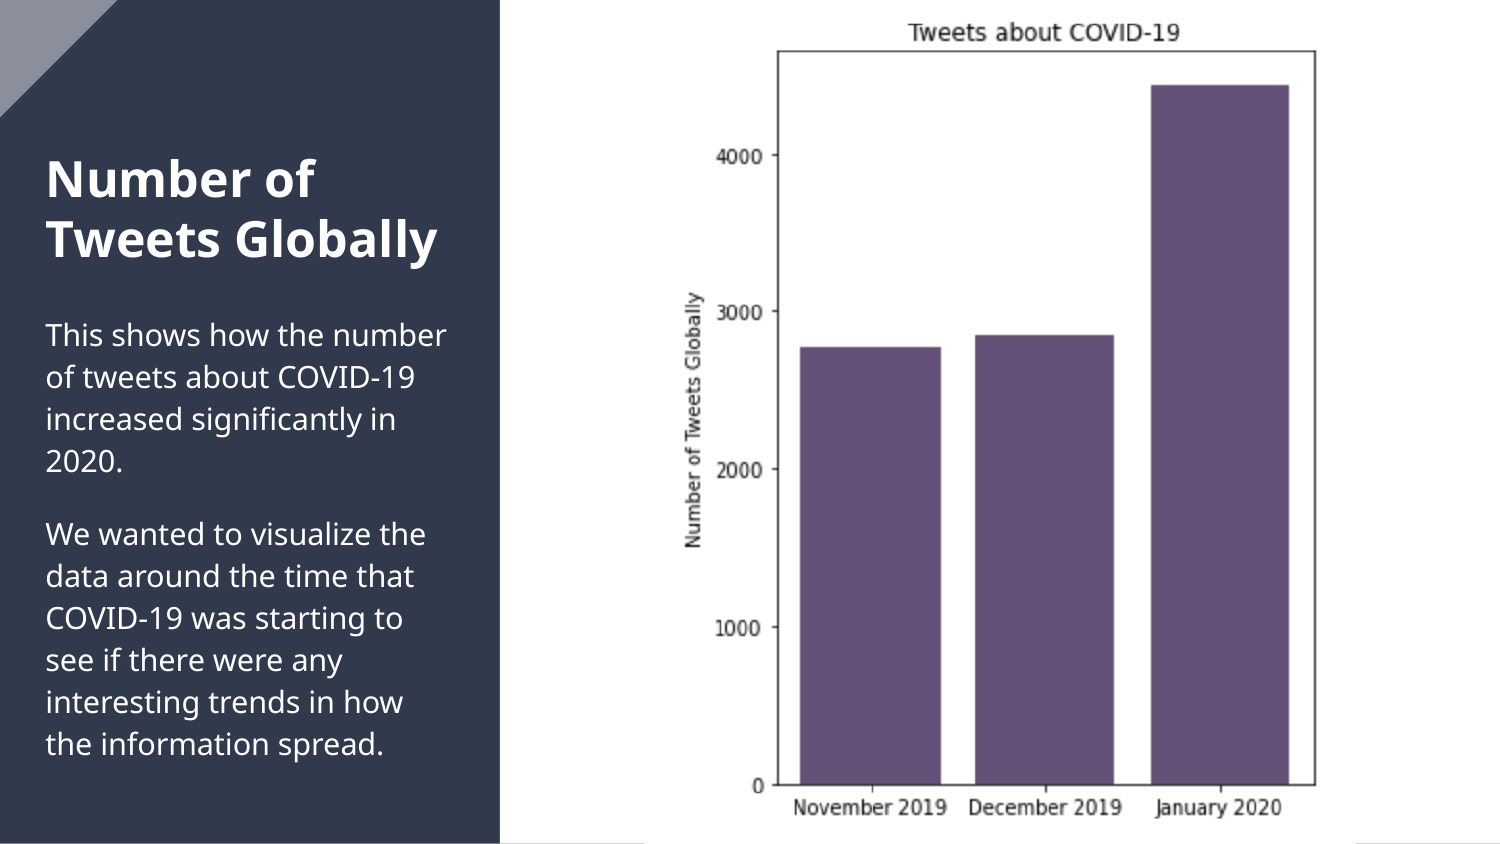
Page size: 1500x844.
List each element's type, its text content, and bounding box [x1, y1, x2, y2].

title Number of Tweets Globally [30, 111, 471, 283]
picture [644, 0, 1357, 844]
list This shows how the number of tweets about COVID-19 increased significantly in 2020. We wanted to visualize the data around the time that COVID-19 was starting to see if there were any interesting trends in how the information spread. [30, 294, 471, 780]
